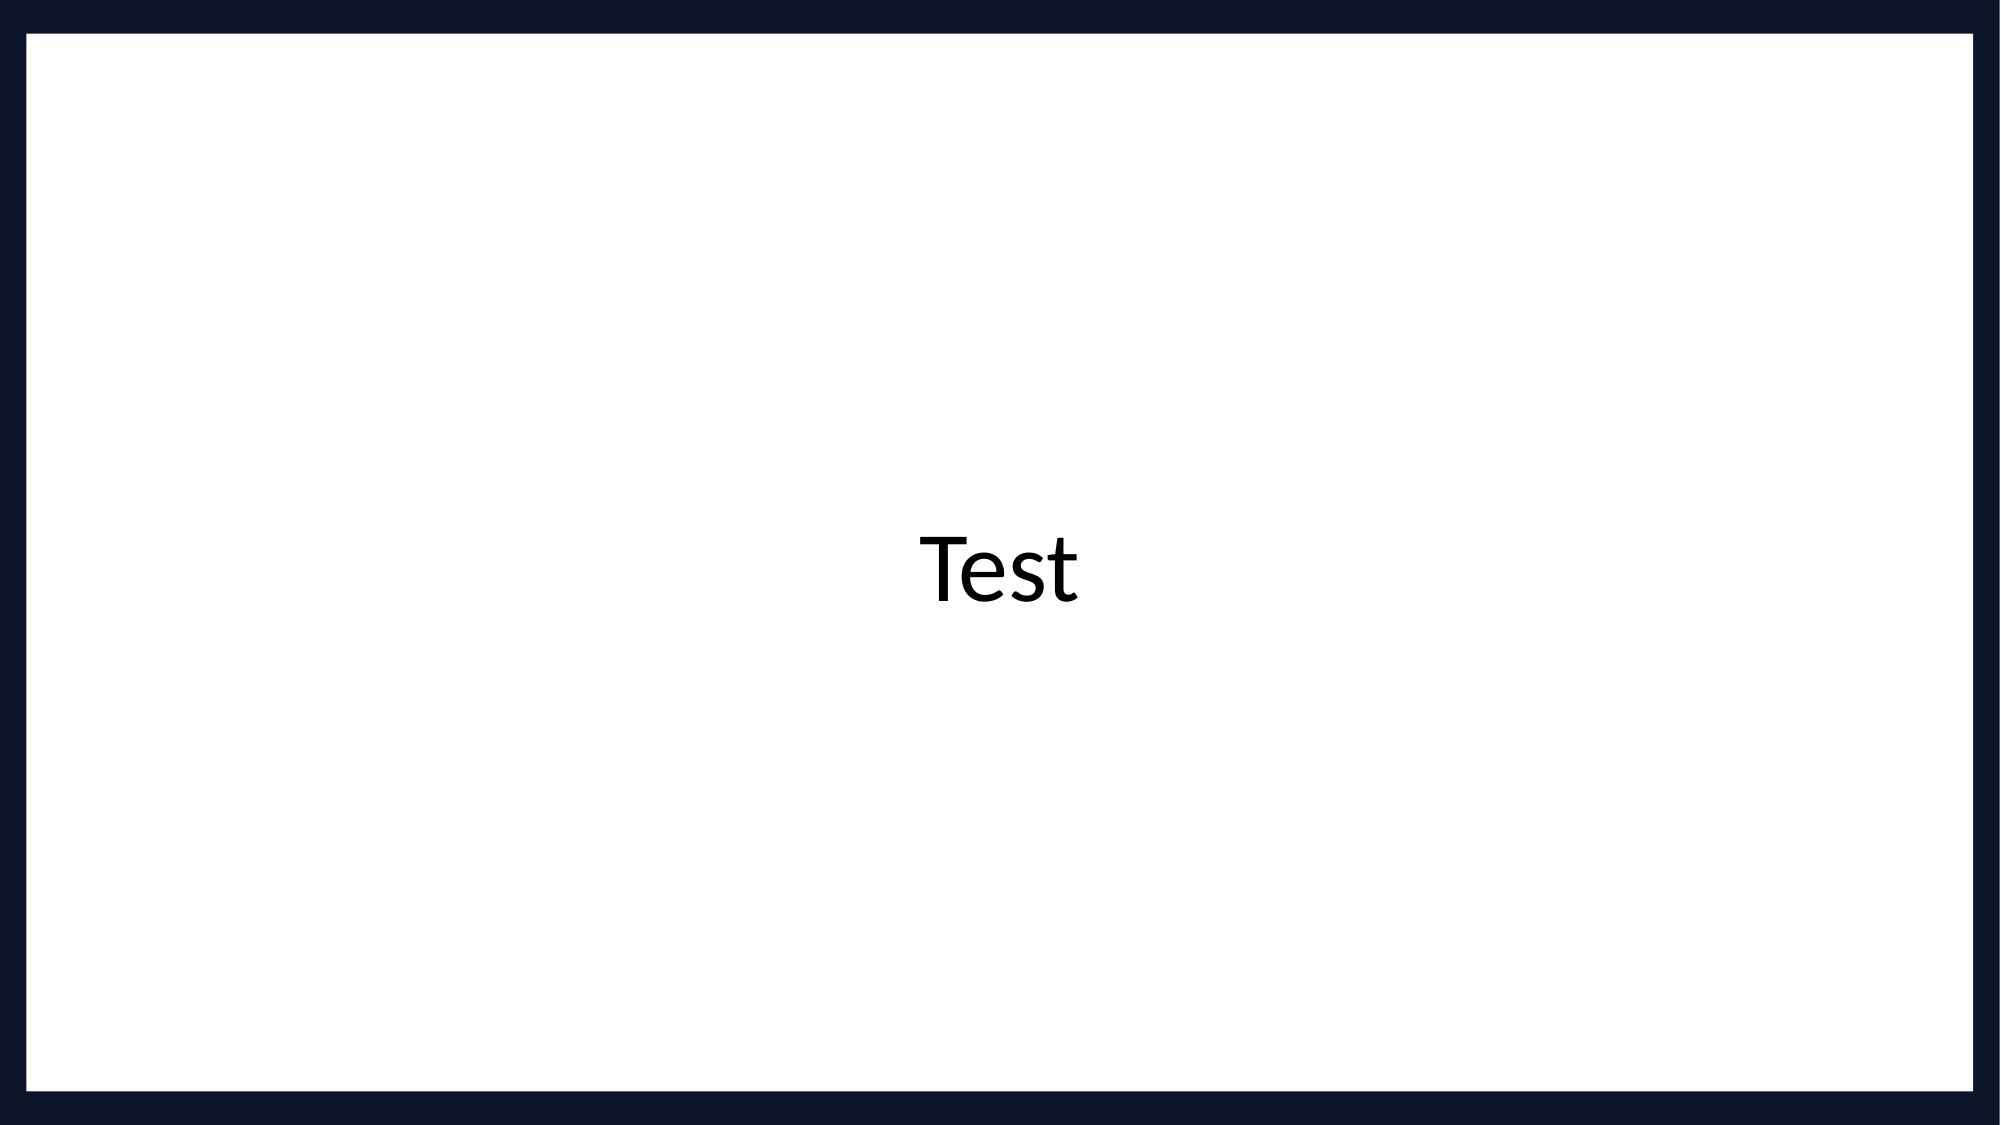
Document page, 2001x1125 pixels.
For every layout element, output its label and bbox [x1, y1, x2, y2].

text_box [0, 0, 2000, 1125]
